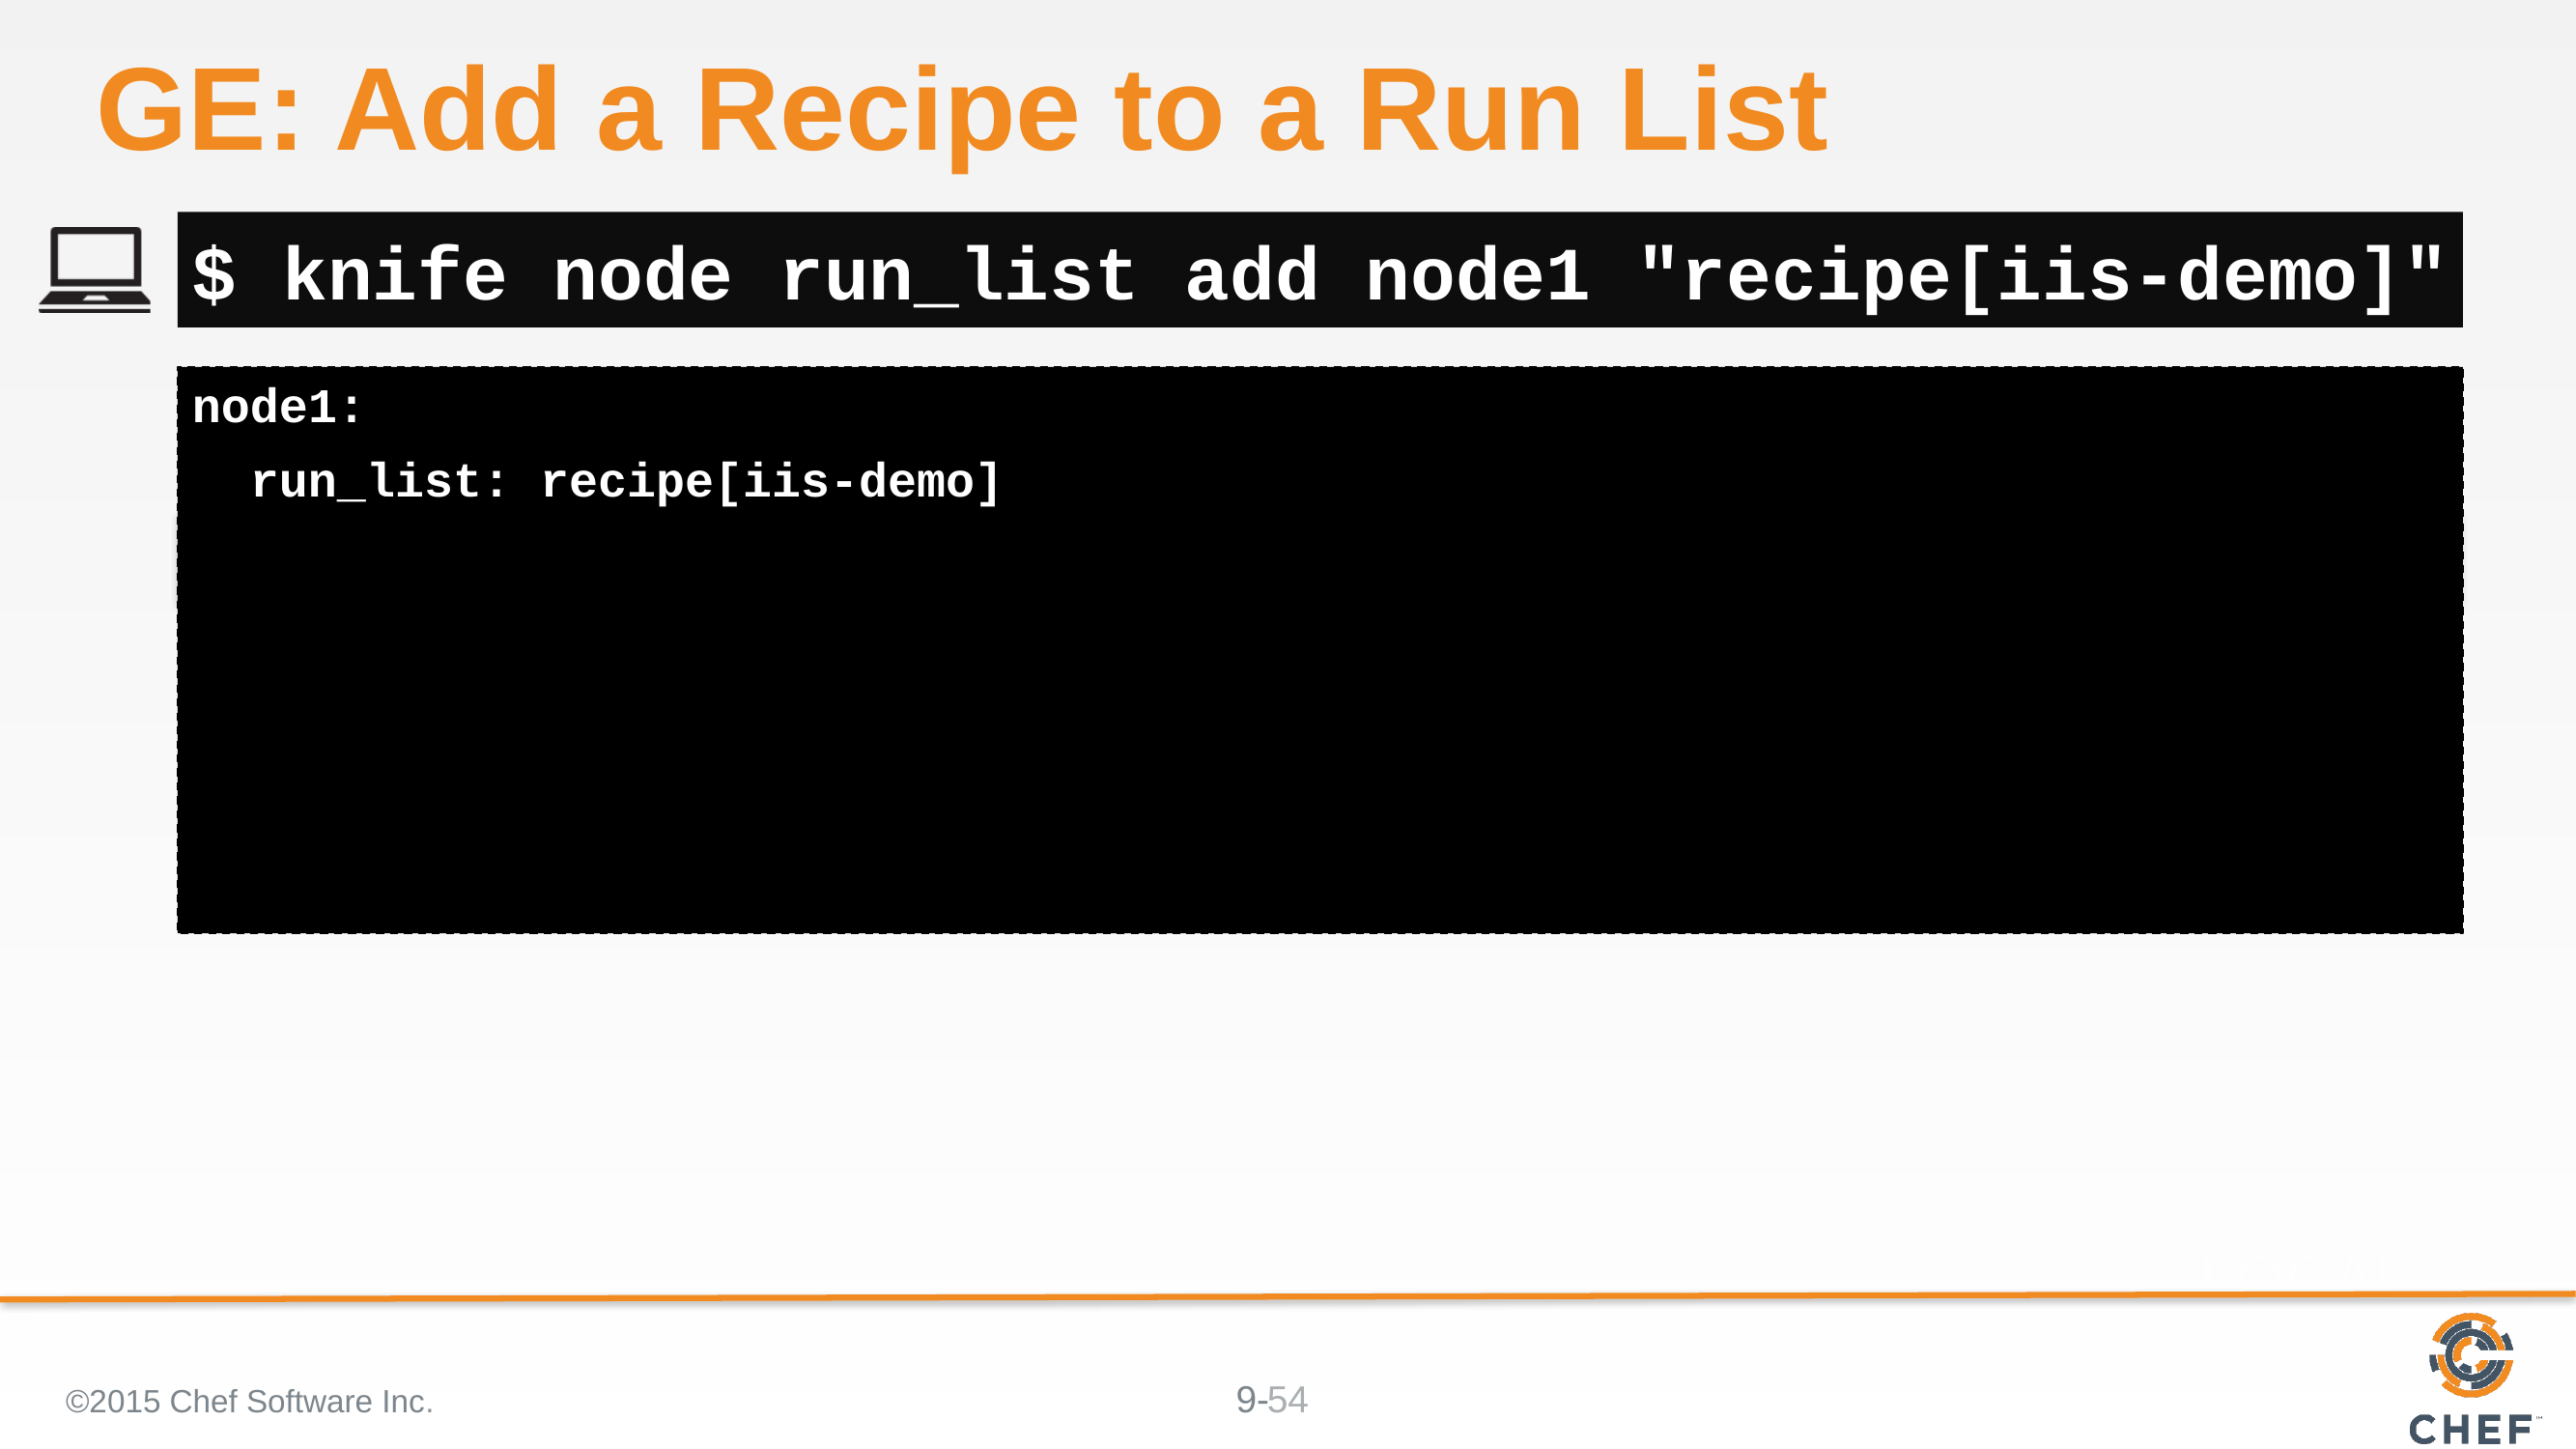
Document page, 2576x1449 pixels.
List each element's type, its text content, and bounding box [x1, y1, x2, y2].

title GE: Add a Recipe to a Run List [96, 48, 2463, 180]
slide_number 54 [998, 1359, 1578, 1437]
footer ©2015 Chef Software Inc. [51, 1359, 952, 1440]
list $ knife node run_list add node1 "recipe[iis-demo]" [177, 212, 2463, 327]
list node1: run_list: recipe[iis-demo] [177, 366, 2464, 934]
picture [2399, 1297, 2550, 1449]
